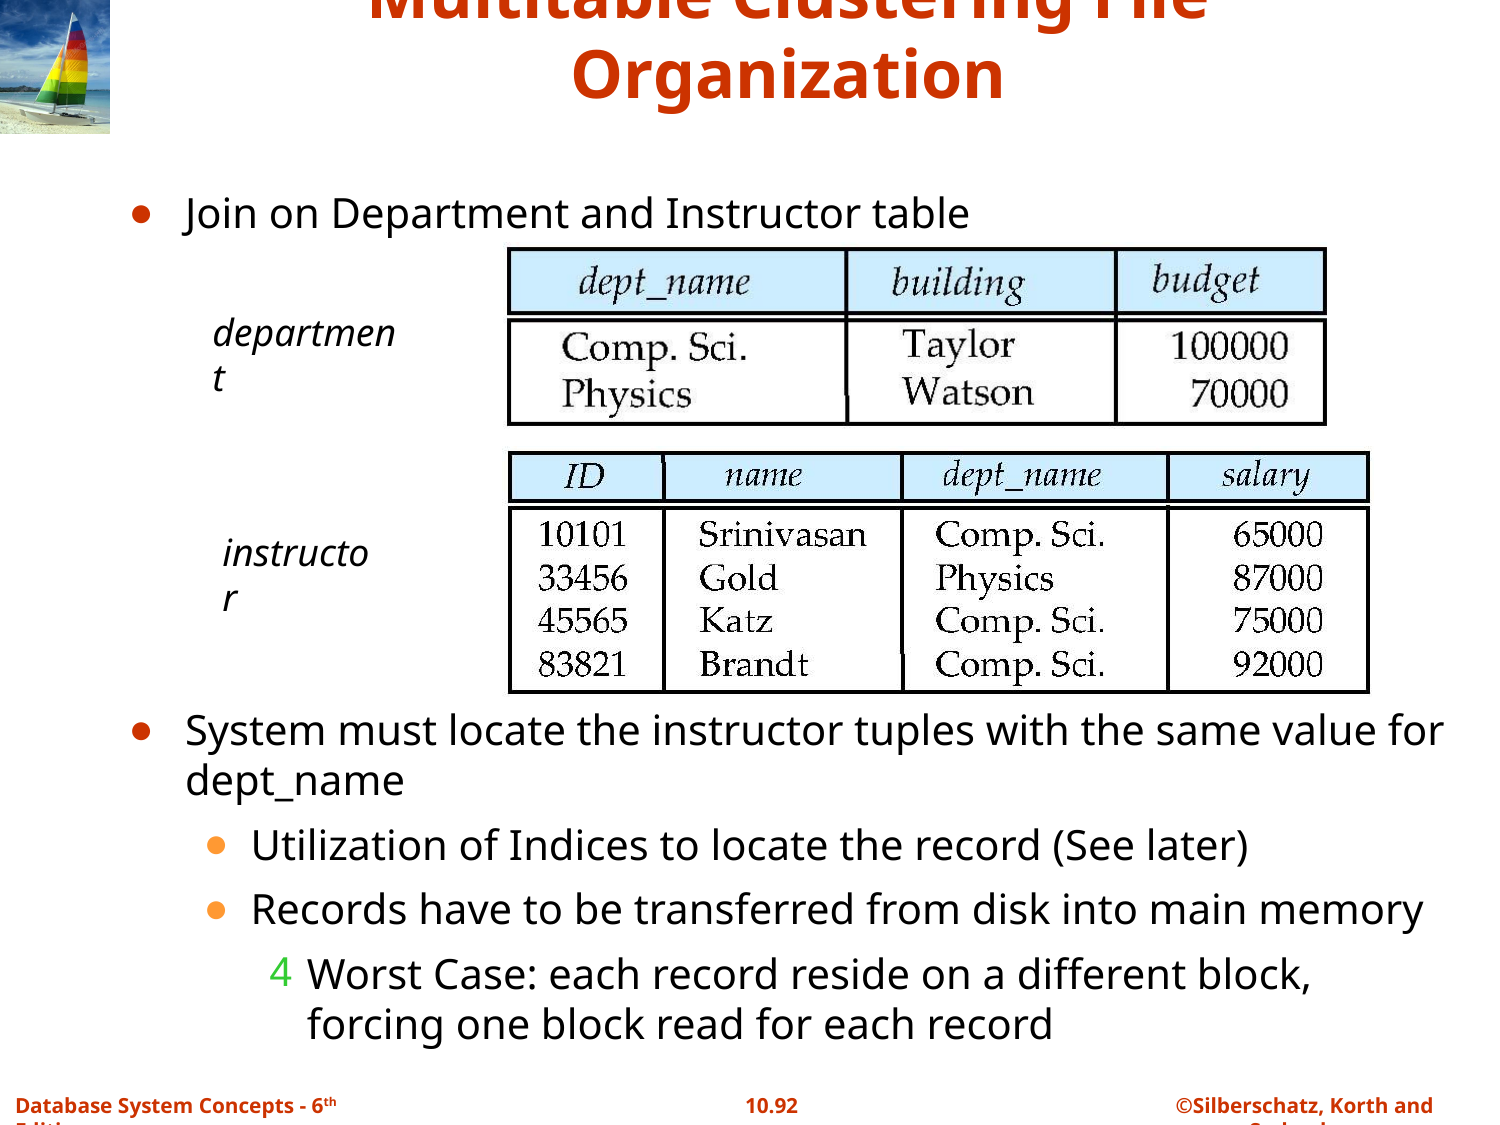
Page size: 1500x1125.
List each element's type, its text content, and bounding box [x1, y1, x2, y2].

text_box department [197, 301, 418, 407]
picture [502, 242, 1332, 429]
text_box instructor [207, 521, 392, 627]
title Multitable Clustering File Organization [126, 19, 1451, 120]
picture [502, 445, 1374, 697]
list Join on Department and Instructor table System must locate the instructor tuples with the same value for dept_name Utilization of Indices to locate the record (See later) Records have to be transferred from disk into main memory Worst Case: each record reside on a different block, forcing one block read for each record [113, 179, 1464, 984]
picture [0, 0, 110, 134]
